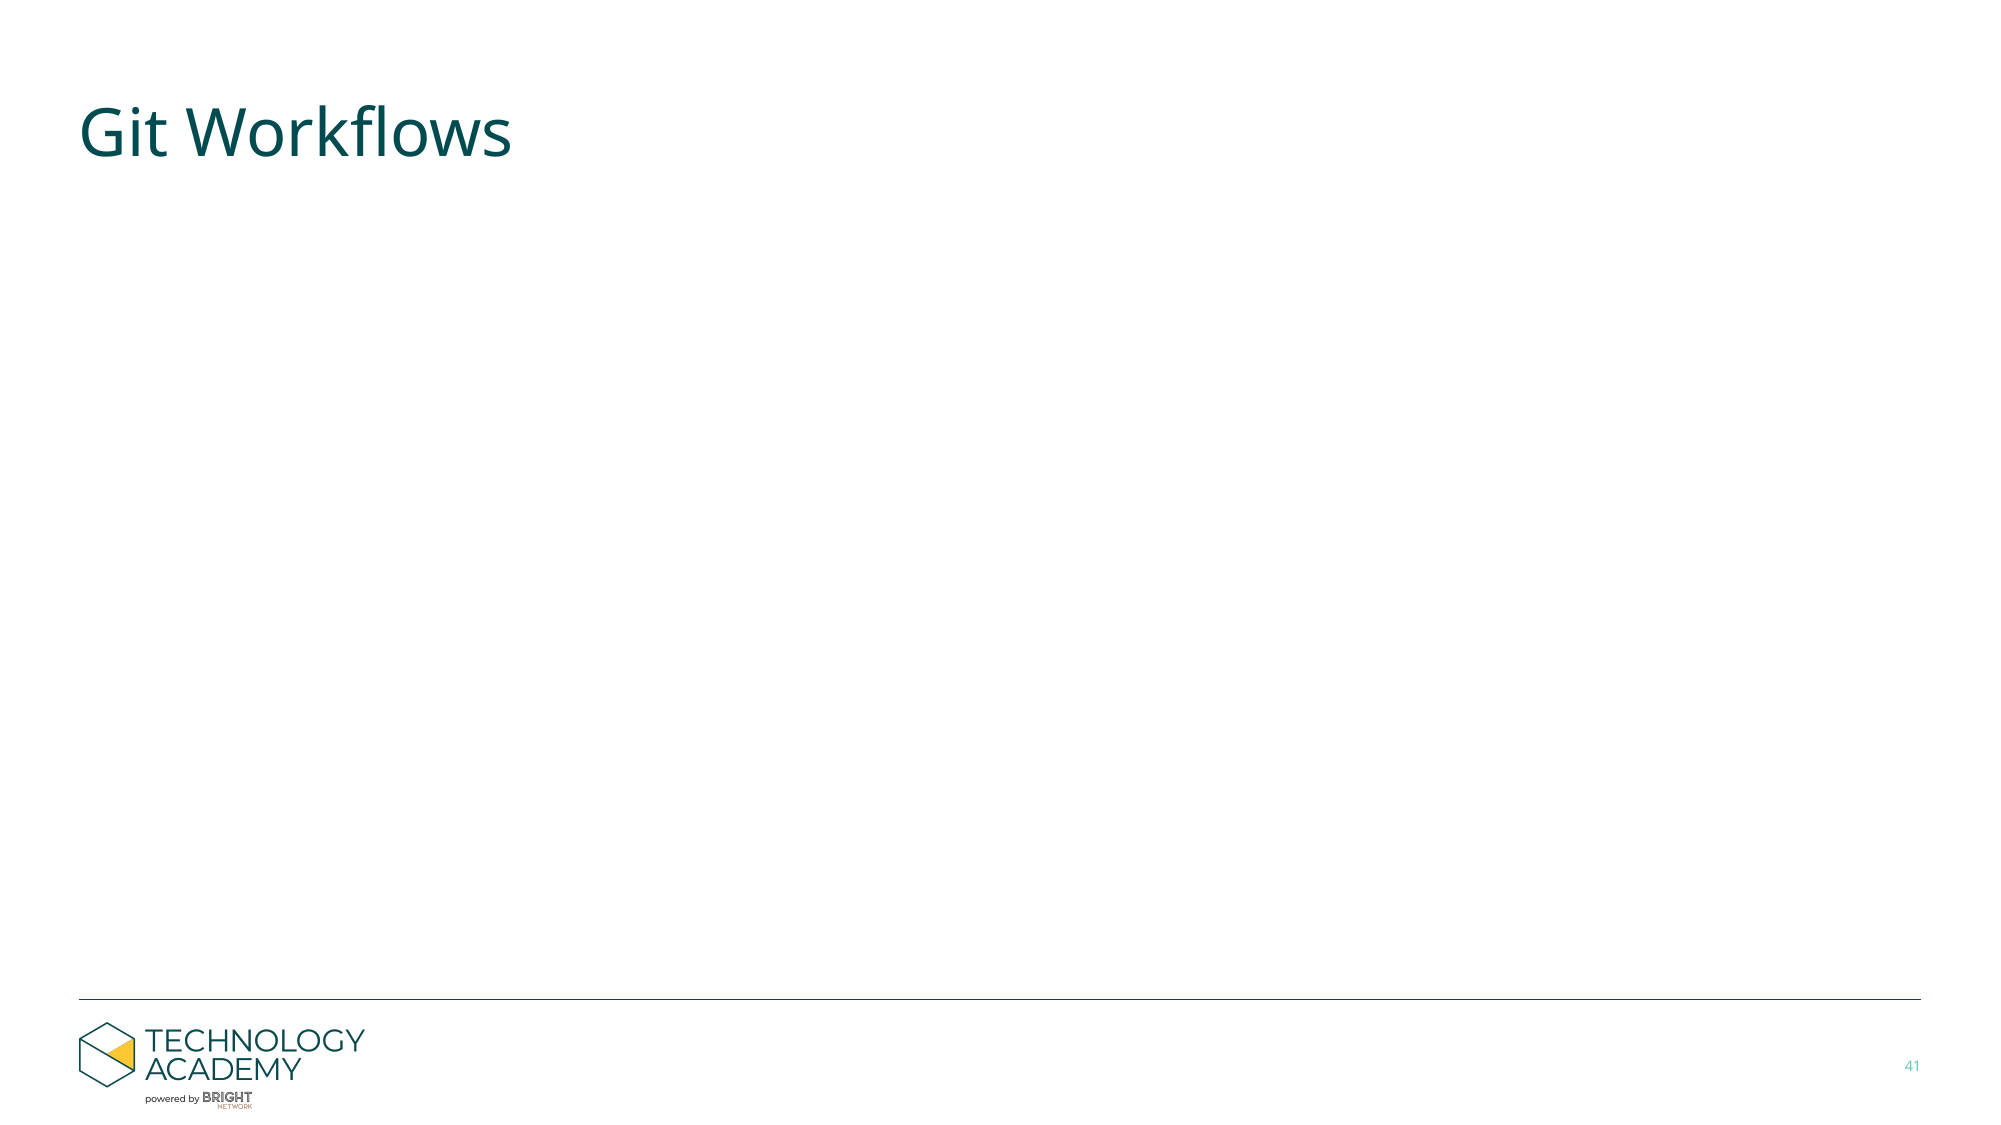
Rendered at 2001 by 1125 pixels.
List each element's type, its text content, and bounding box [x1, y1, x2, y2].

picture [79, 1022, 365, 1109]
title Git Workflows [78, 90, 1922, 171]
slide_number ‹#› [1882, 1049, 1922, 1084]
